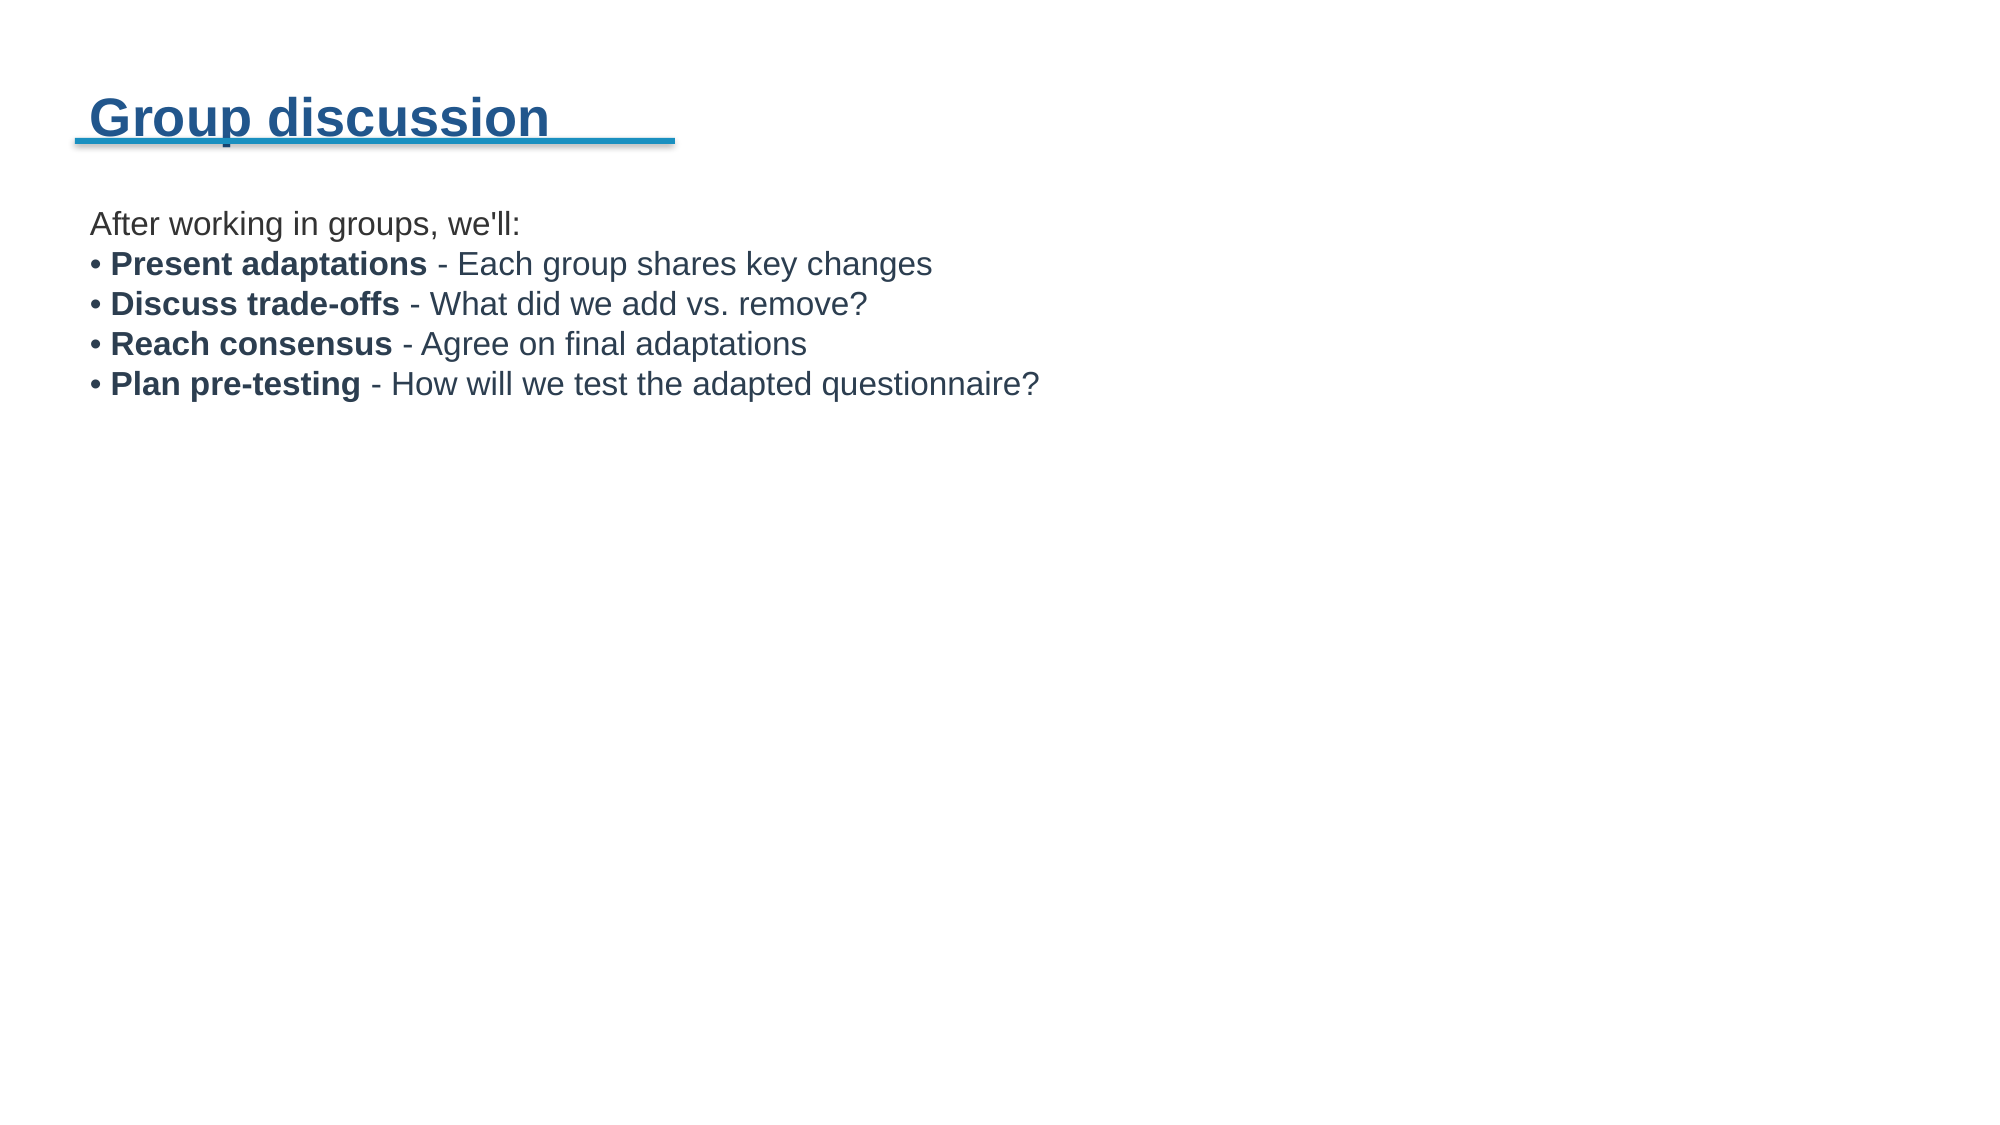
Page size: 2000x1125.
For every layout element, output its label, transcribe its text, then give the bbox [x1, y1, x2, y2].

text_box After working in groups, we'll: • Present adaptations - Each group shares key changes • Discuss trade-offs - What did we add vs. remove? • Reach consensus - Agree on final adaptations • Plan pre-testing - How will we test the adapted questionnaire? [74, 194, 1925, 410]
text_box [74, 137, 676, 145]
text_box Group discussion [74, 75, 1925, 143]
